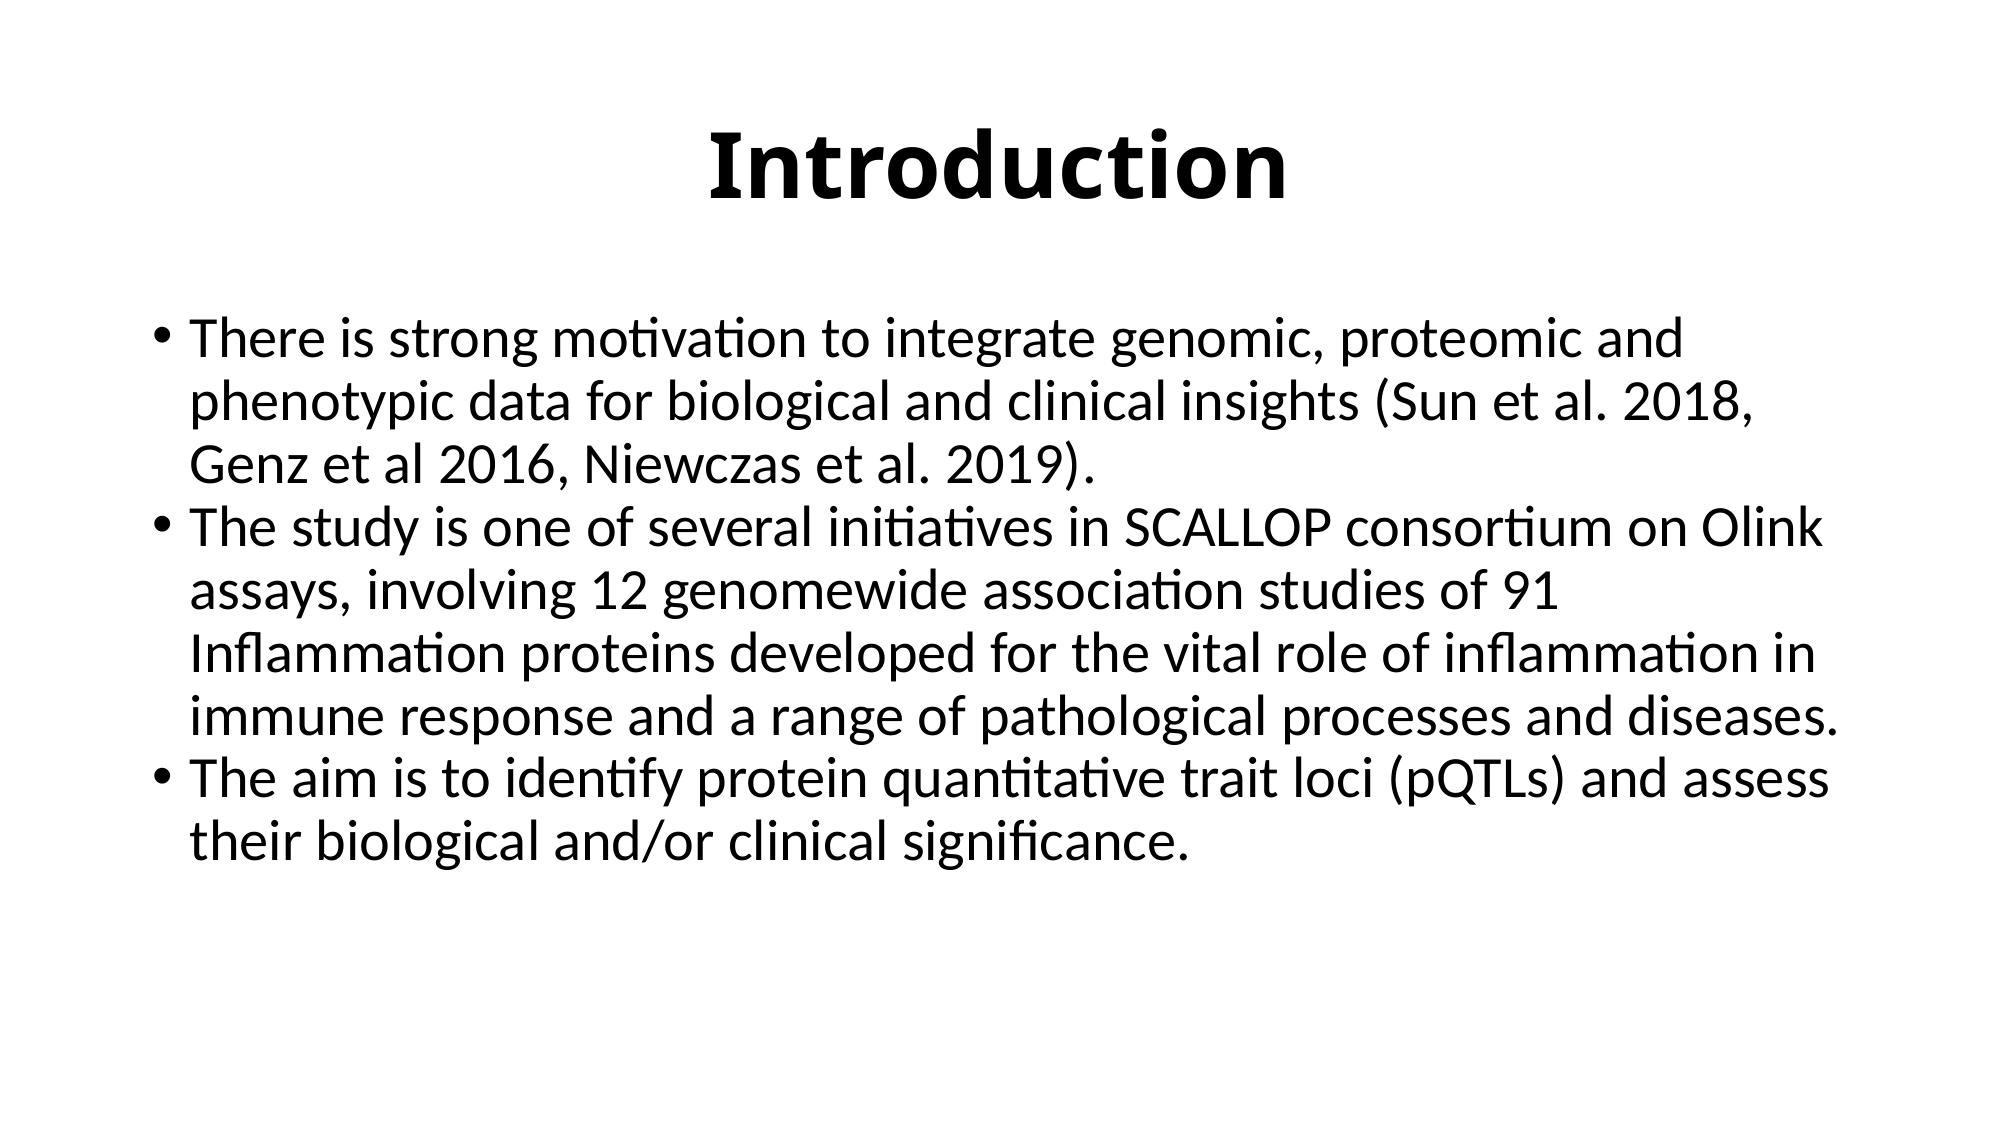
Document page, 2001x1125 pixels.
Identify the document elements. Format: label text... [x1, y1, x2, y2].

list There is strong motivation to integrate genomic, proteomic and phenotypic data for biological and clinical insights (Sun et al. 2018, Genz et al 2016, Niewczas et al. 2019). The study is one of several initiatives in SCALLOP consortium on Olink assays, involving 12 genomewide association studies of 91 Inflammation proteins developed for the vital role of inflammation in immune response and a range of pathological processes and diseases. The aim is to identify protein quantitative trait loci (pQTLs) and assess their biological and/or clinical significance. [137, 299, 1863, 1014]
title Introduction [137, 59, 1863, 278]
